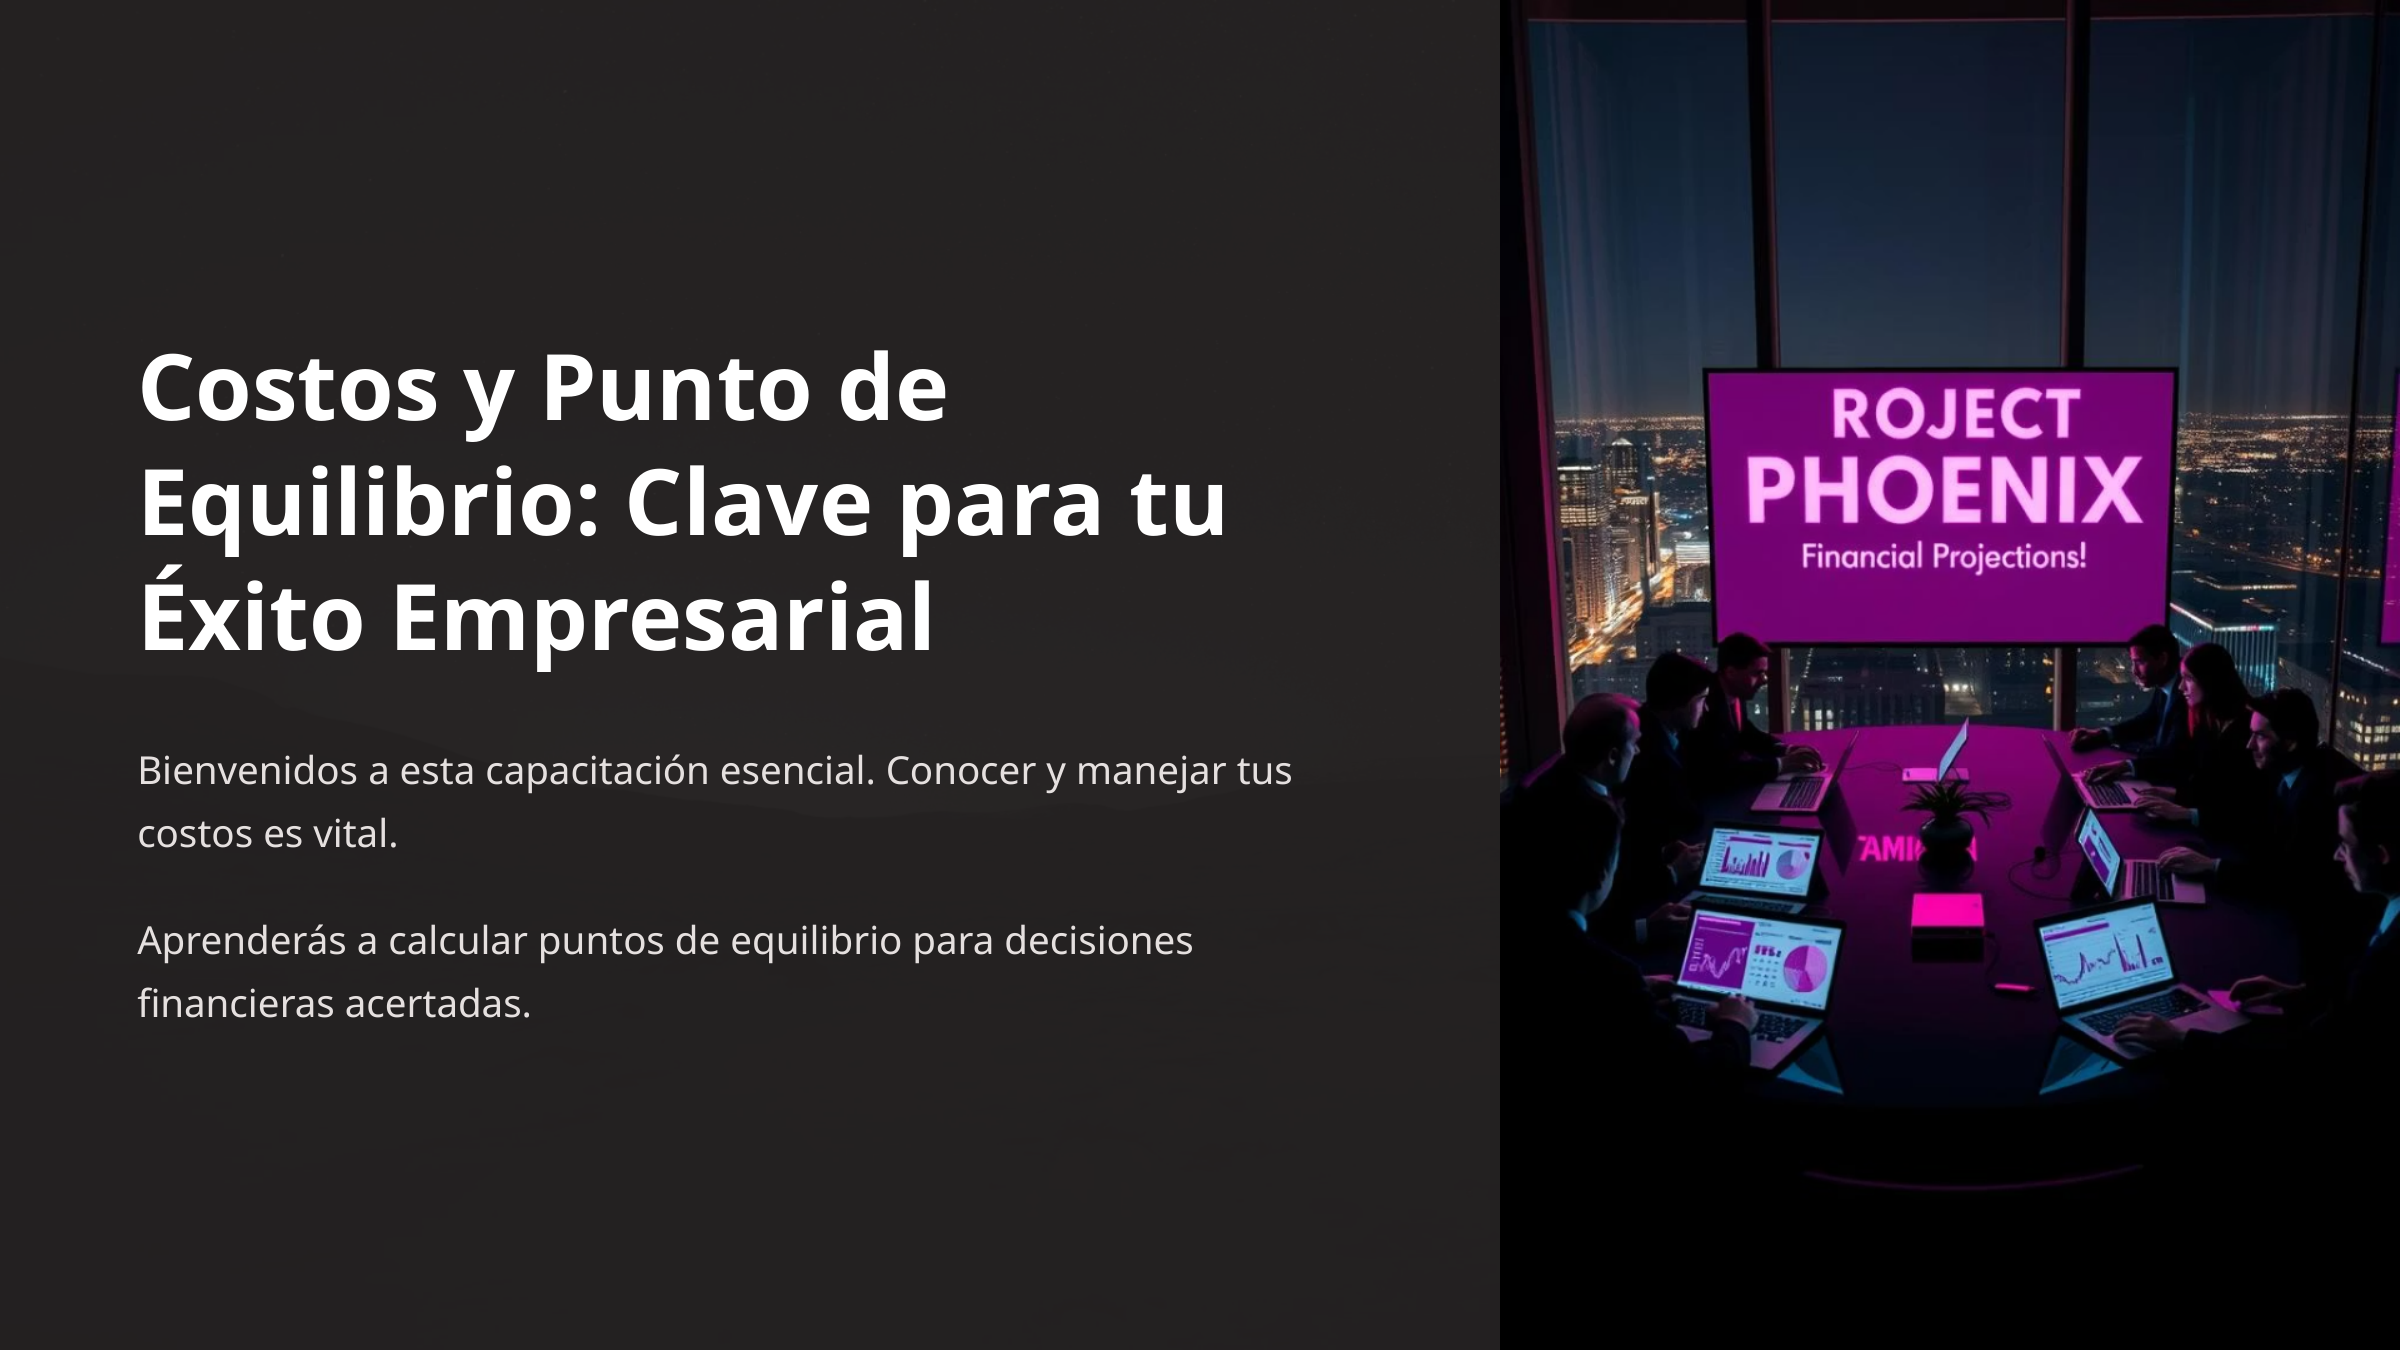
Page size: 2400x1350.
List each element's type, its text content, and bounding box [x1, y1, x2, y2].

text_box Aprenderás a calcular puntos de equilibrio para decisiones financieras acertadas. [137, 899, 1363, 1026]
text_box Bienvenidos a esta capacitación esencial. Conocer y manejar tus costos es vital. [137, 729, 1363, 856]
text_box Costos y Punto de Equilibrio: Clave para tu Éxito Empresarial [137, 324, 1363, 671]
picture [1499, 0, 2400, 1350]
